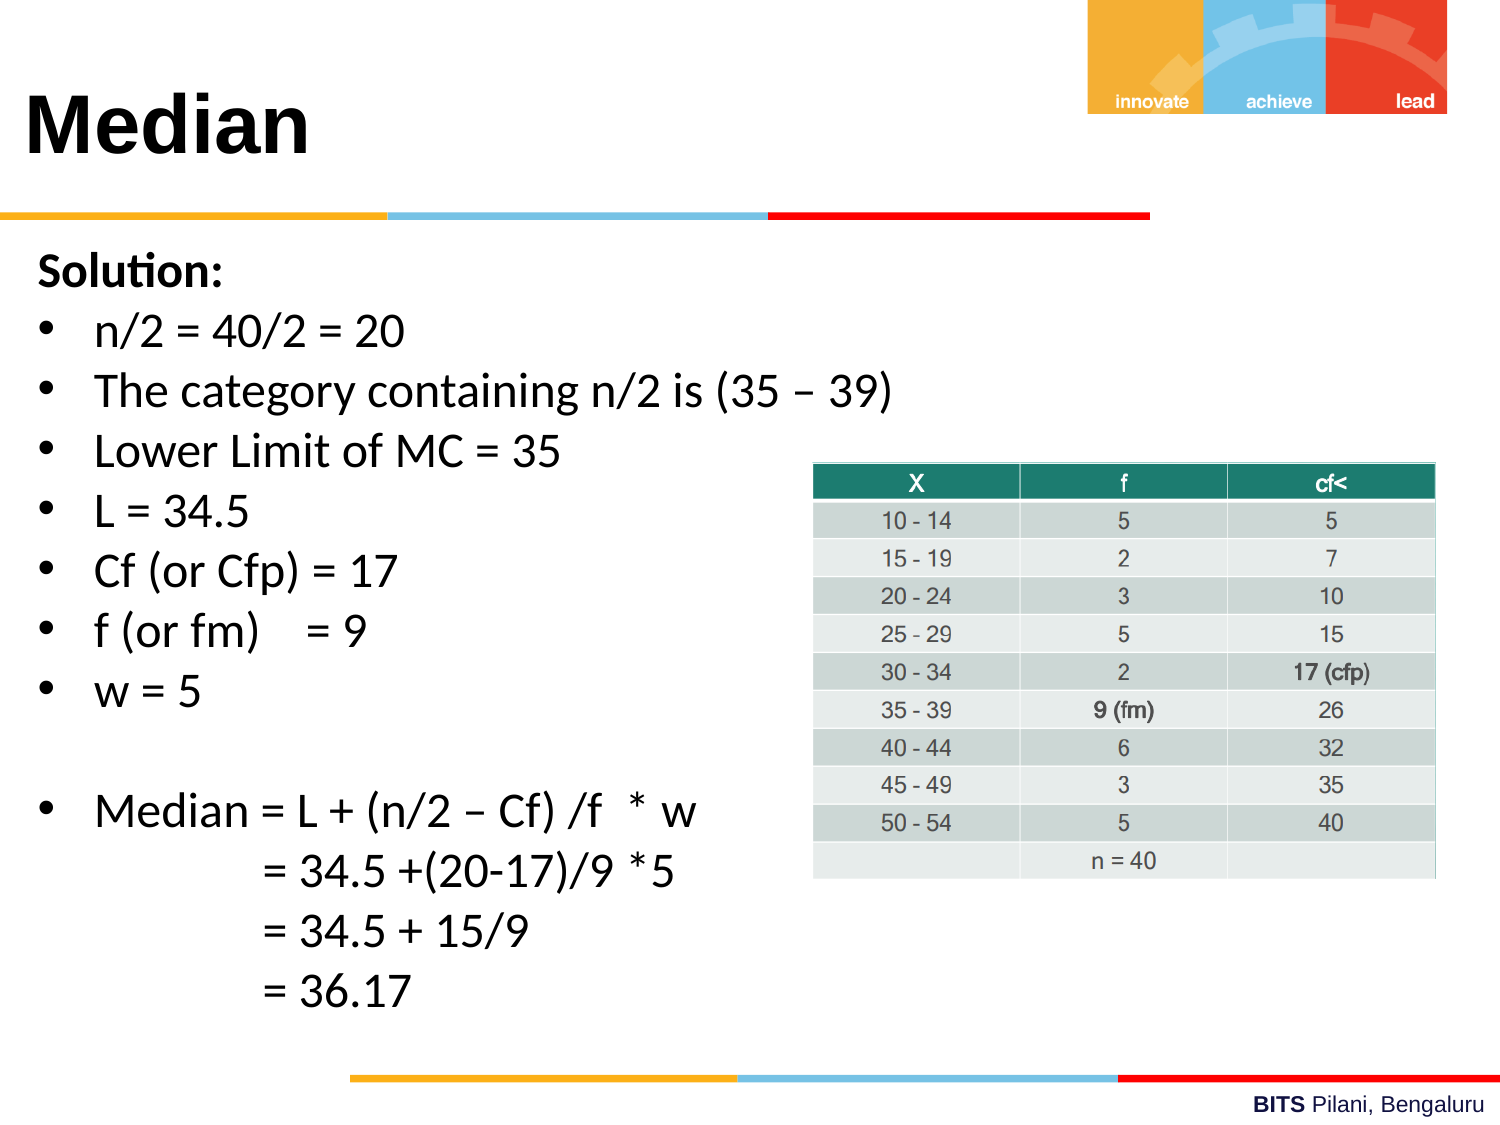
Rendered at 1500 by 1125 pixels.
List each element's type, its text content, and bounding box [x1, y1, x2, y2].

picture [812, 462, 1437, 880]
picture [1087, 0, 1448, 114]
text_box Median [24, 50, 1029, 190]
list Solution: n/2 = 40/2 = 20 The category containing n/2 is (35 – 39) Lower Limit of MC = 35 L = 34.5 Cf (or Cfp) = 17 f (or fm) = 9 w = 5 Median = L + (n/2 – Cf) /f * w = 34.5 +(20-17)/9 *5 = 34.5 + 15/9 = 36.17 [37, 237, 938, 1044]
